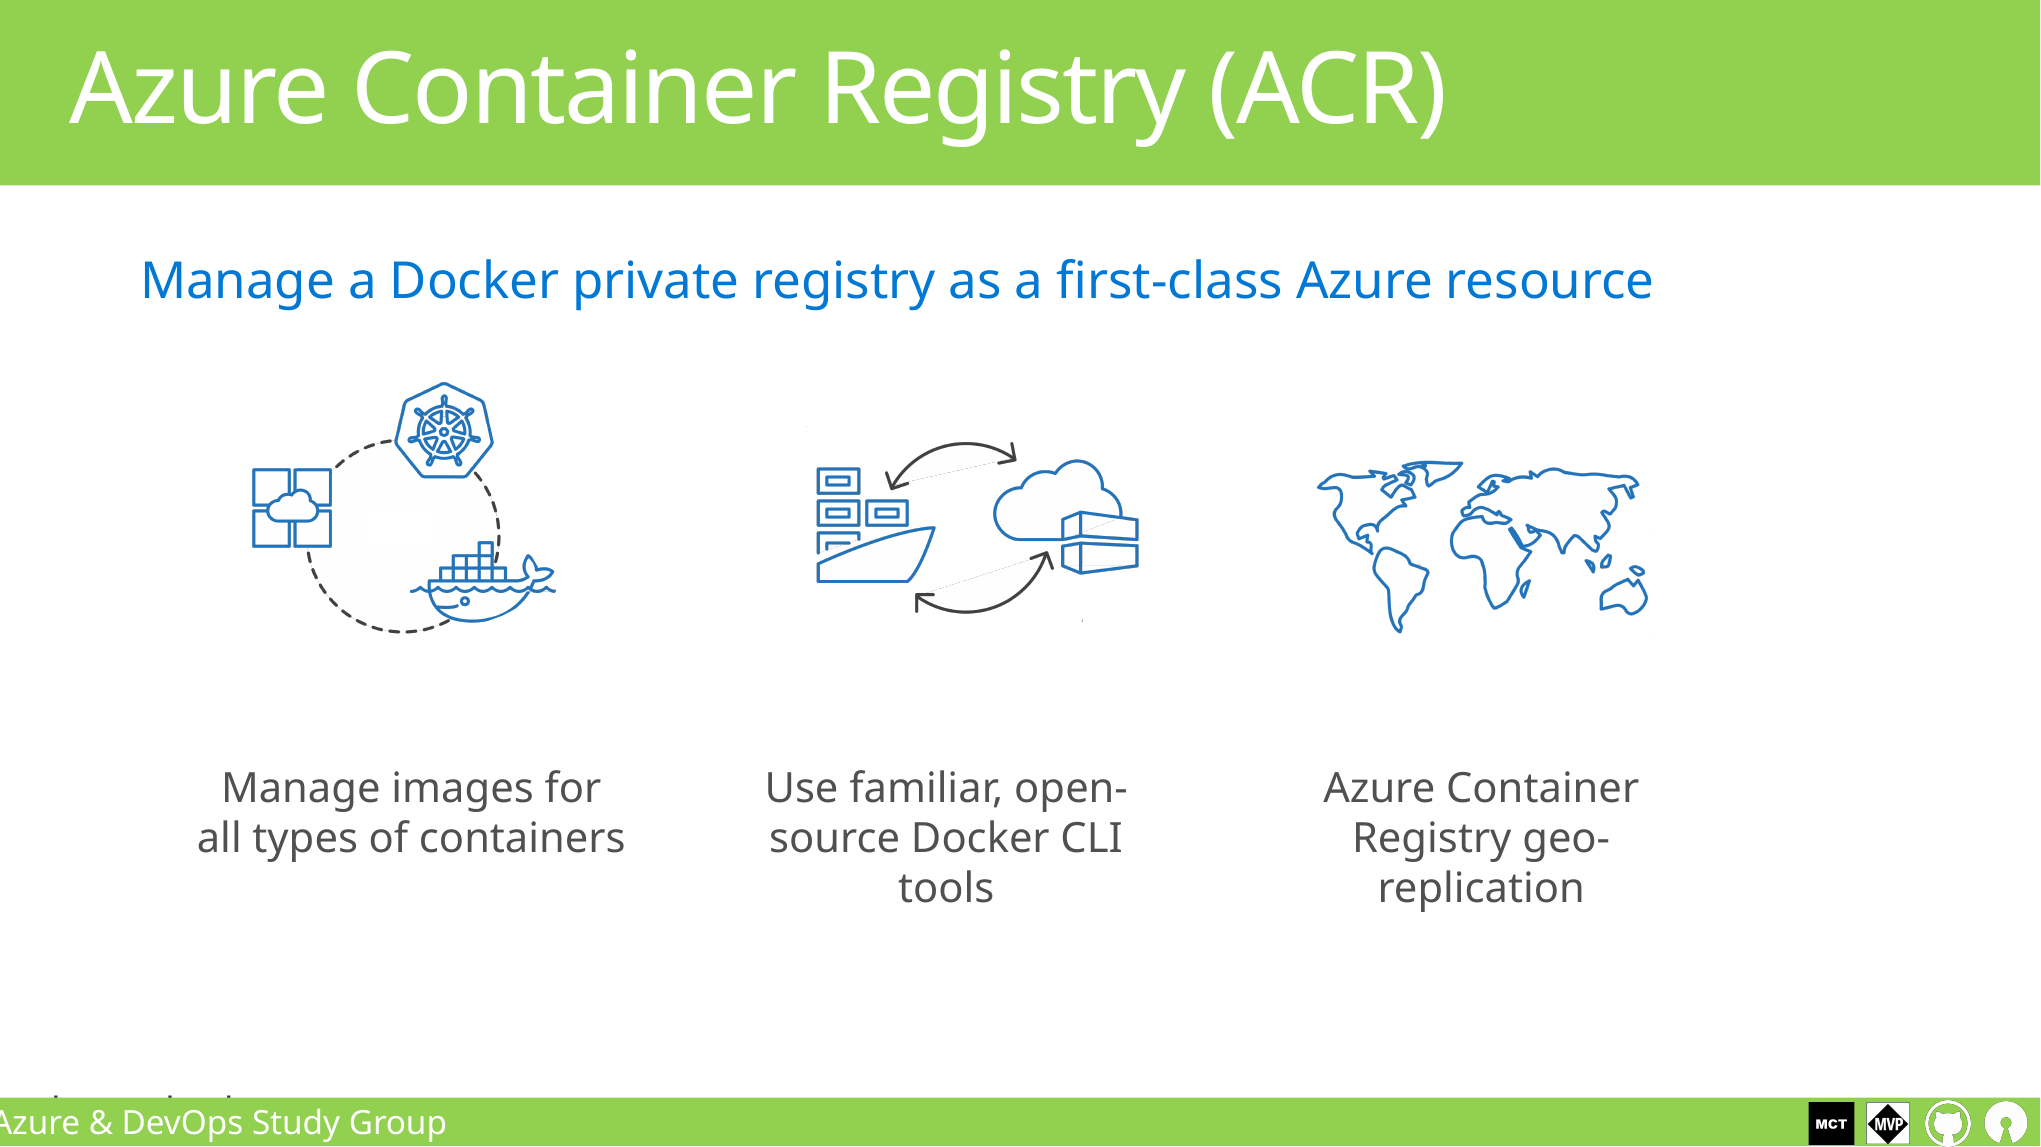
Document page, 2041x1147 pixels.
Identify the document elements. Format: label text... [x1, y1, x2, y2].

text_box Azure Container Registry geo-replication [1241, 737, 1721, 935]
picture [1866, 1102, 1910, 1144]
text_box Azure Container Registry (ACR) [69, 23, 1753, 144]
picture [1925, 1100, 1971, 1147]
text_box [806, 412, 1160, 630]
picture [1982, 1098, 2030, 1146]
text_box Manage a Docker private registry as a first-class Azure resource [95, 222, 1702, 334]
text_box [238, 375, 574, 688]
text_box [1306, 452, 1656, 638]
text_box Manage images for all types of containers [169, 736, 653, 885]
text_box Use familiar, open-source Docker CLI tools [716, 737, 1176, 935]
